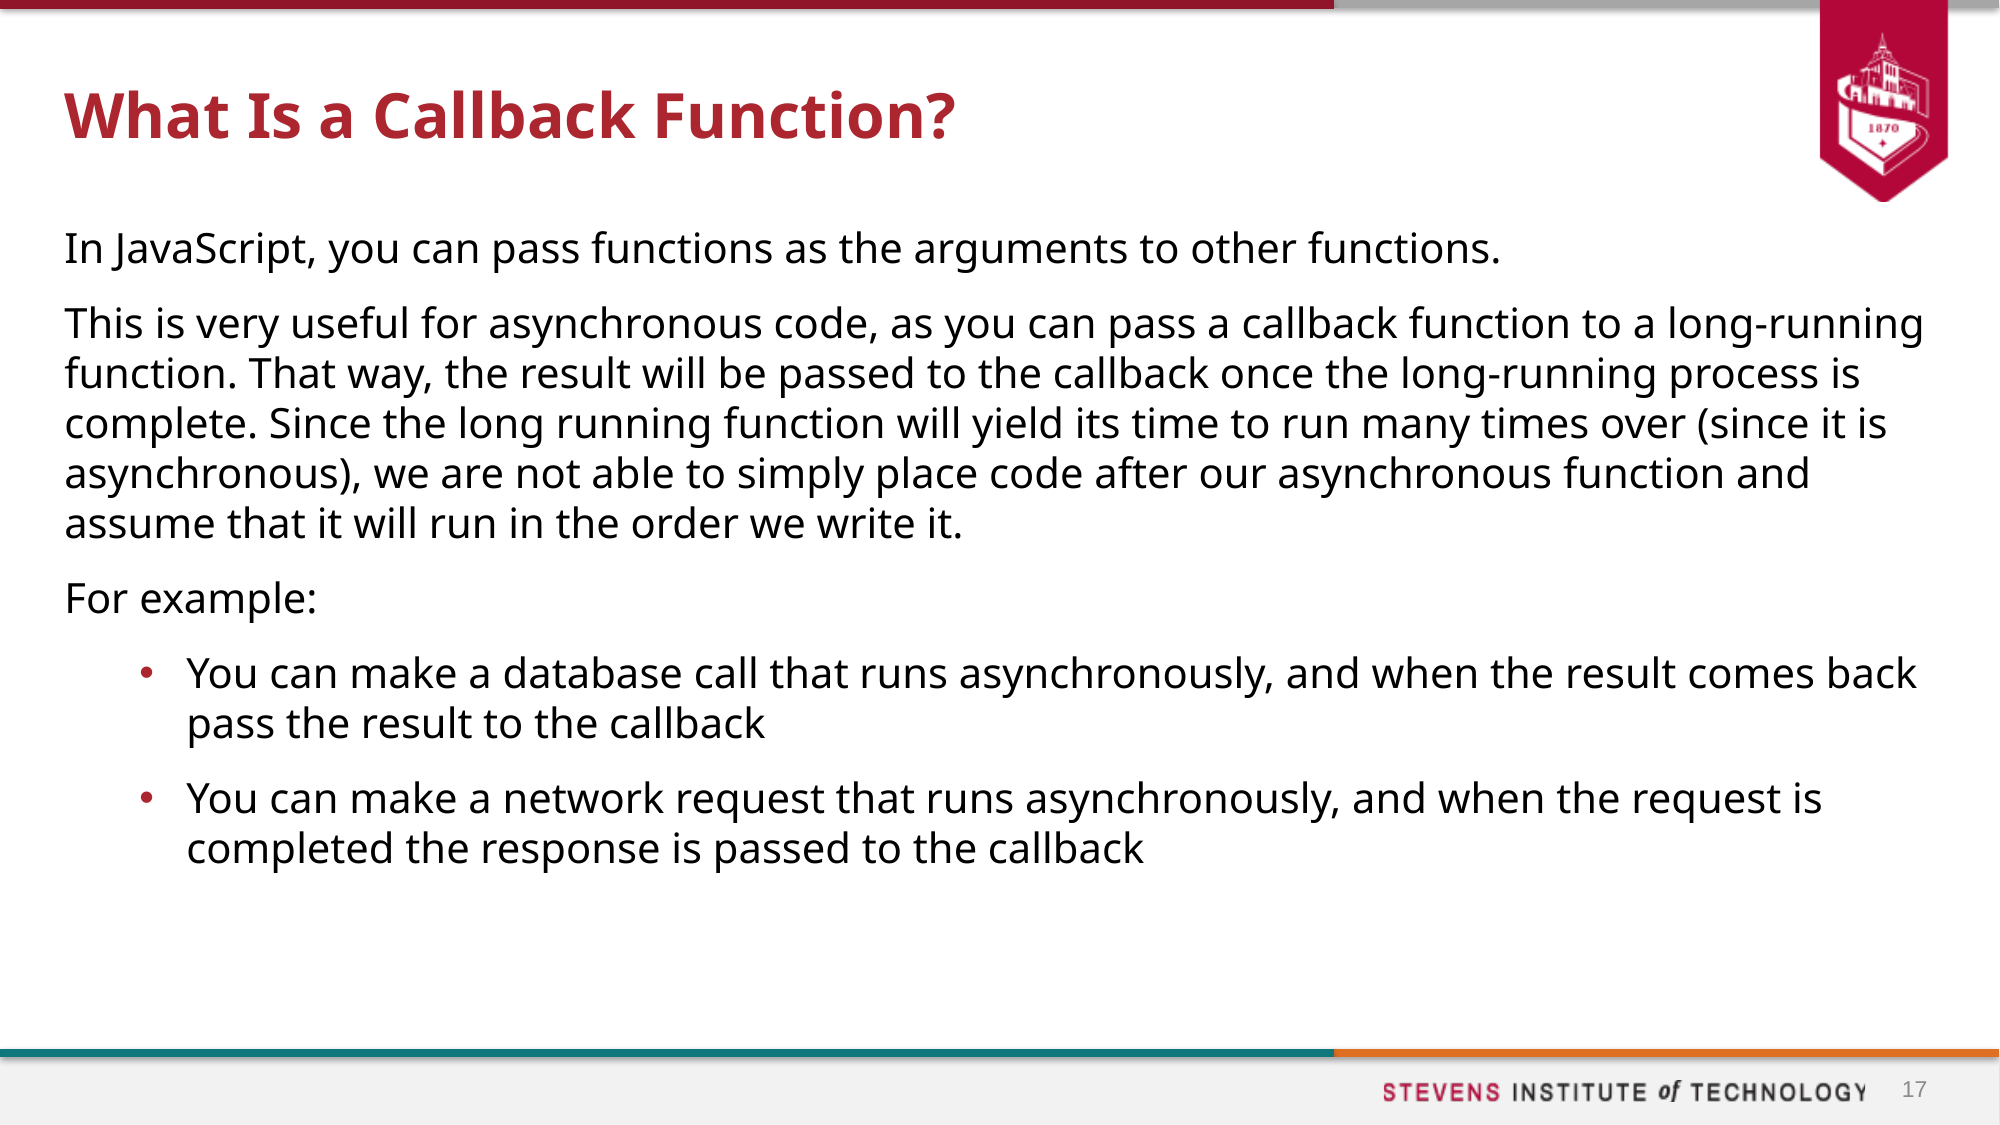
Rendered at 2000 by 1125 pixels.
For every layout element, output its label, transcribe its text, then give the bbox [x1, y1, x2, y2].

list In JavaScript, you can pass functions as the arguments to other functions. This is very useful for asynchronous code, as you can pass a callback function to a long-running function. That way, the result will be passed to the callback once the long-running process is complete. Since the long running function will yield its time to run many times over (since it is asynchronous), we are not able to simply place code after our asynchronous function and assume that it will run in the order we write it. For example: You can make a database call that runs asynchronously, and when the result comes back pass the result to the callback You can make a network request that runs asynchronously, and when the request is completed the response is passed to the callback [49, 214, 1951, 935]
title What Is a Callback Function? [49, 68, 1647, 157]
slide_number 17 [1862, 1057, 1967, 1118]
